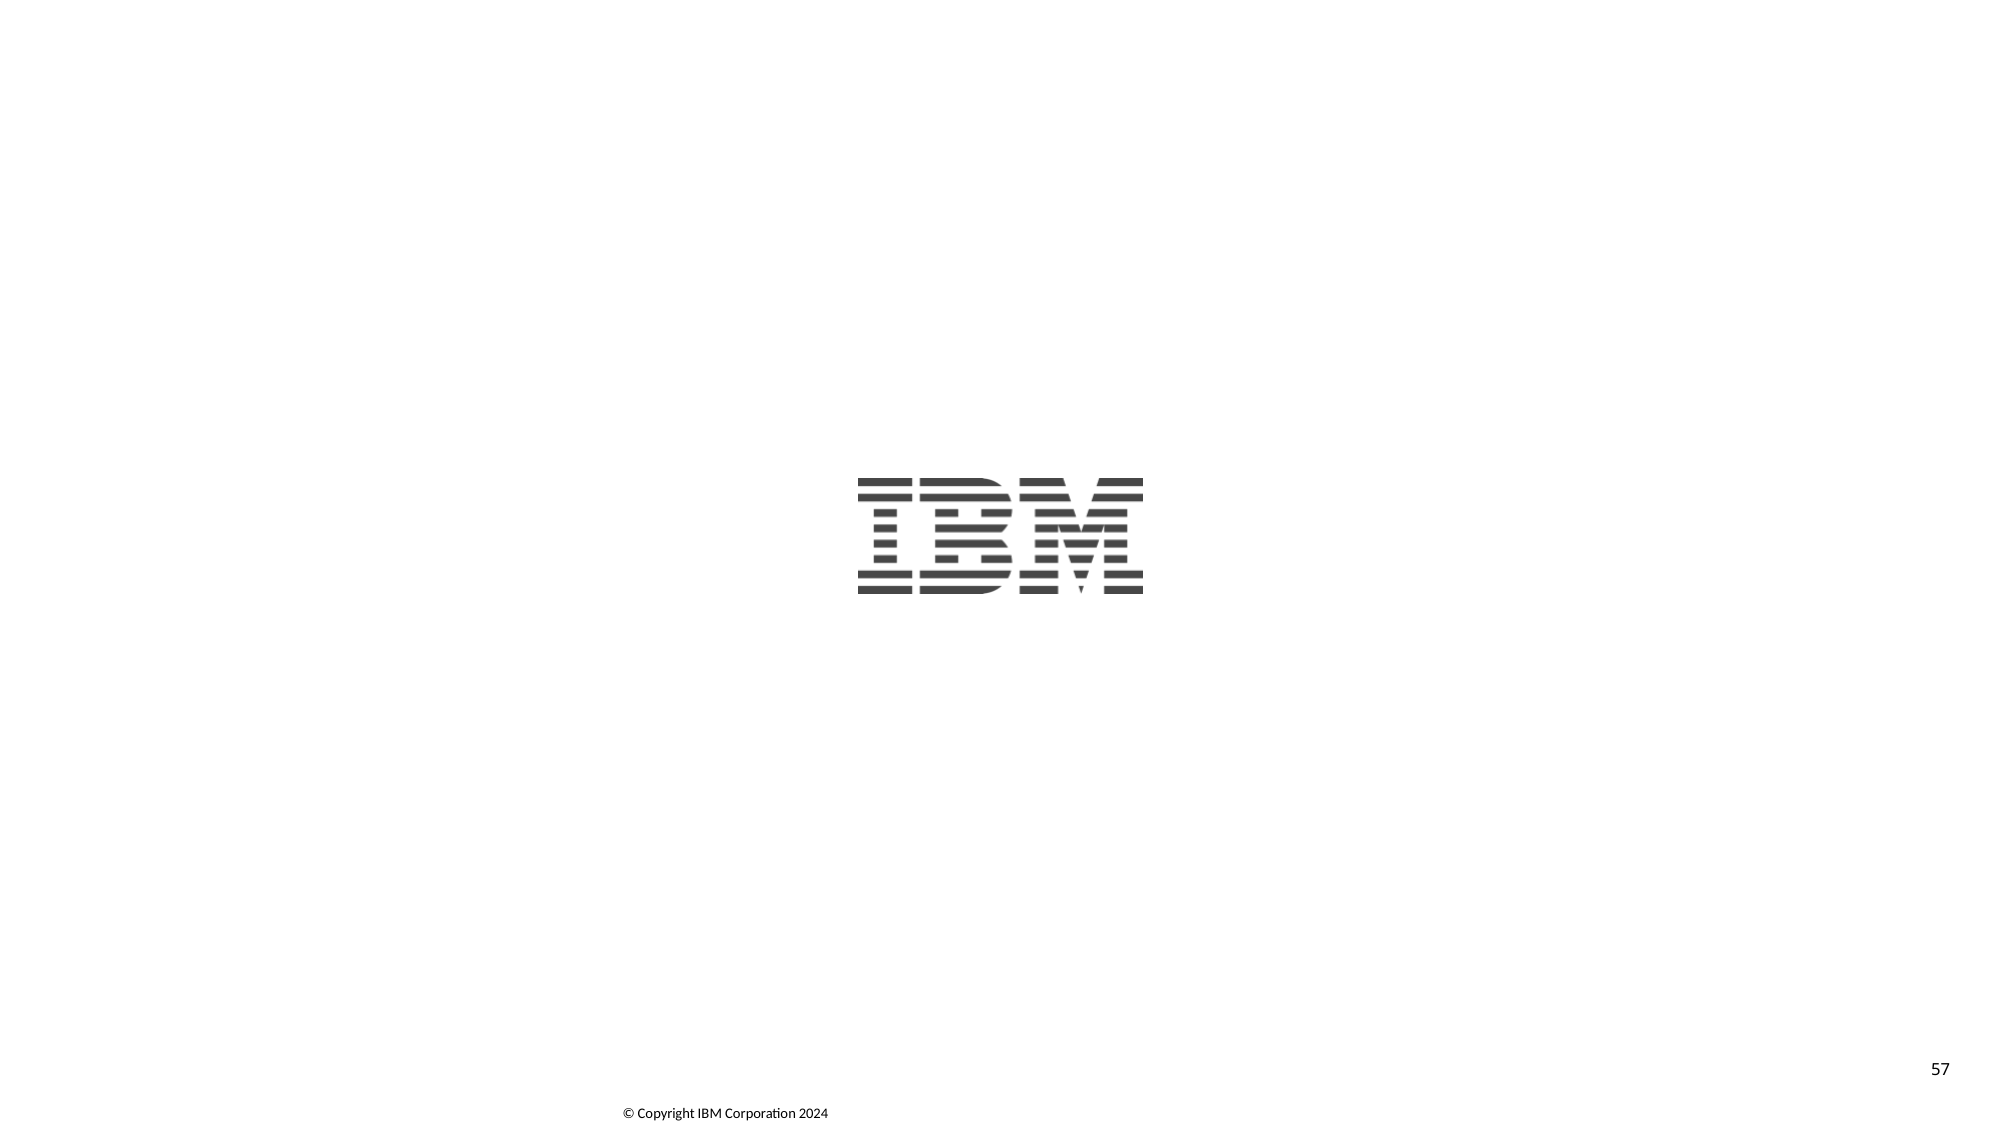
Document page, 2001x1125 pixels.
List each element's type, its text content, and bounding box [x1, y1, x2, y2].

slide_number 57 [1500, 1055, 1950, 1086]
picture [858, 478, 1143, 594]
